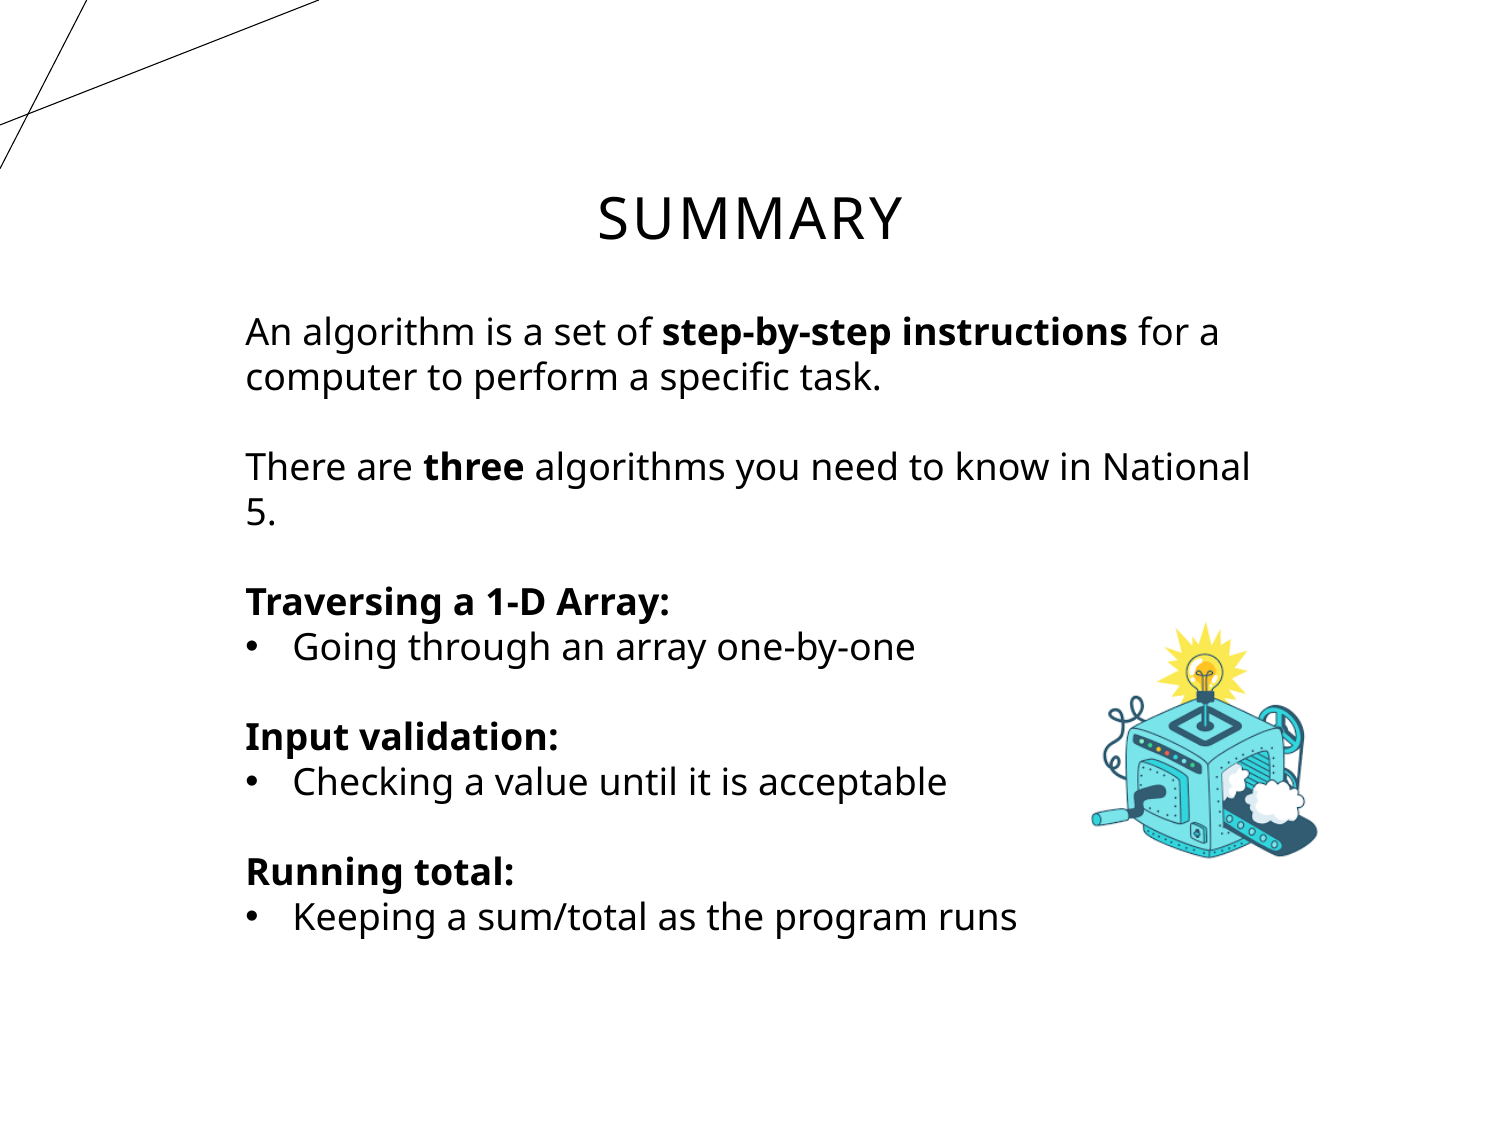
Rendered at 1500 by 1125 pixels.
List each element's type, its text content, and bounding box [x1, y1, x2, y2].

title Summary [103, 112, 1397, 330]
picture [1075, 611, 1334, 869]
text_box An algorithm is a set of step-by-step instructions for a computer to perform a specific task. There are three algorithms you need to know in National 5. Traversing a 1-D Array: Going through an array one-by-one Input validation: Checking a value until it is acceptable Running total: Keeping a sum/total as the program runs [226, 300, 1299, 1036]
